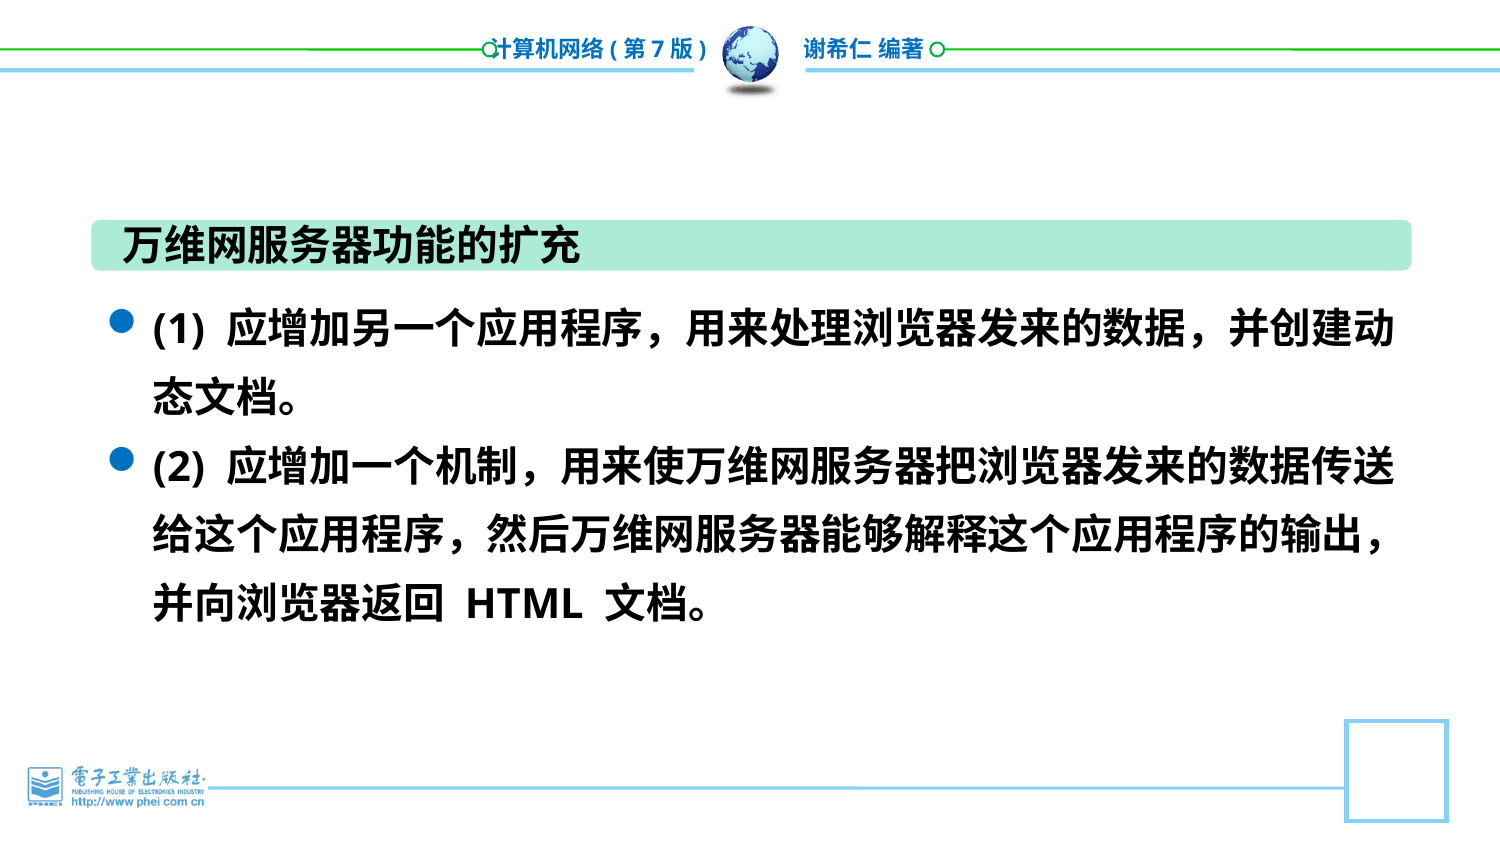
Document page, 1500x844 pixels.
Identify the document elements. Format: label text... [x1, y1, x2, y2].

text_box 万维网服务器功能的扩充 [107, 211, 597, 277]
picture [720, 24, 780, 100]
picture [23, 764, 208, 809]
text_box [597, 219, 1412, 271]
text_box (1) 应增加另一个应用程序，用来处理浏览器发来的数据，并创建动态文档。 (2) 应增加一个机制，用来使万维网服务器把浏览器发来的数据传送给这个应用程序，然后万维网服务器能够解释这个应用程序的输出，并向浏览器返回 HTML 文档。 [91, 275, 1424, 635]
text_box [91, 219, 107, 271]
